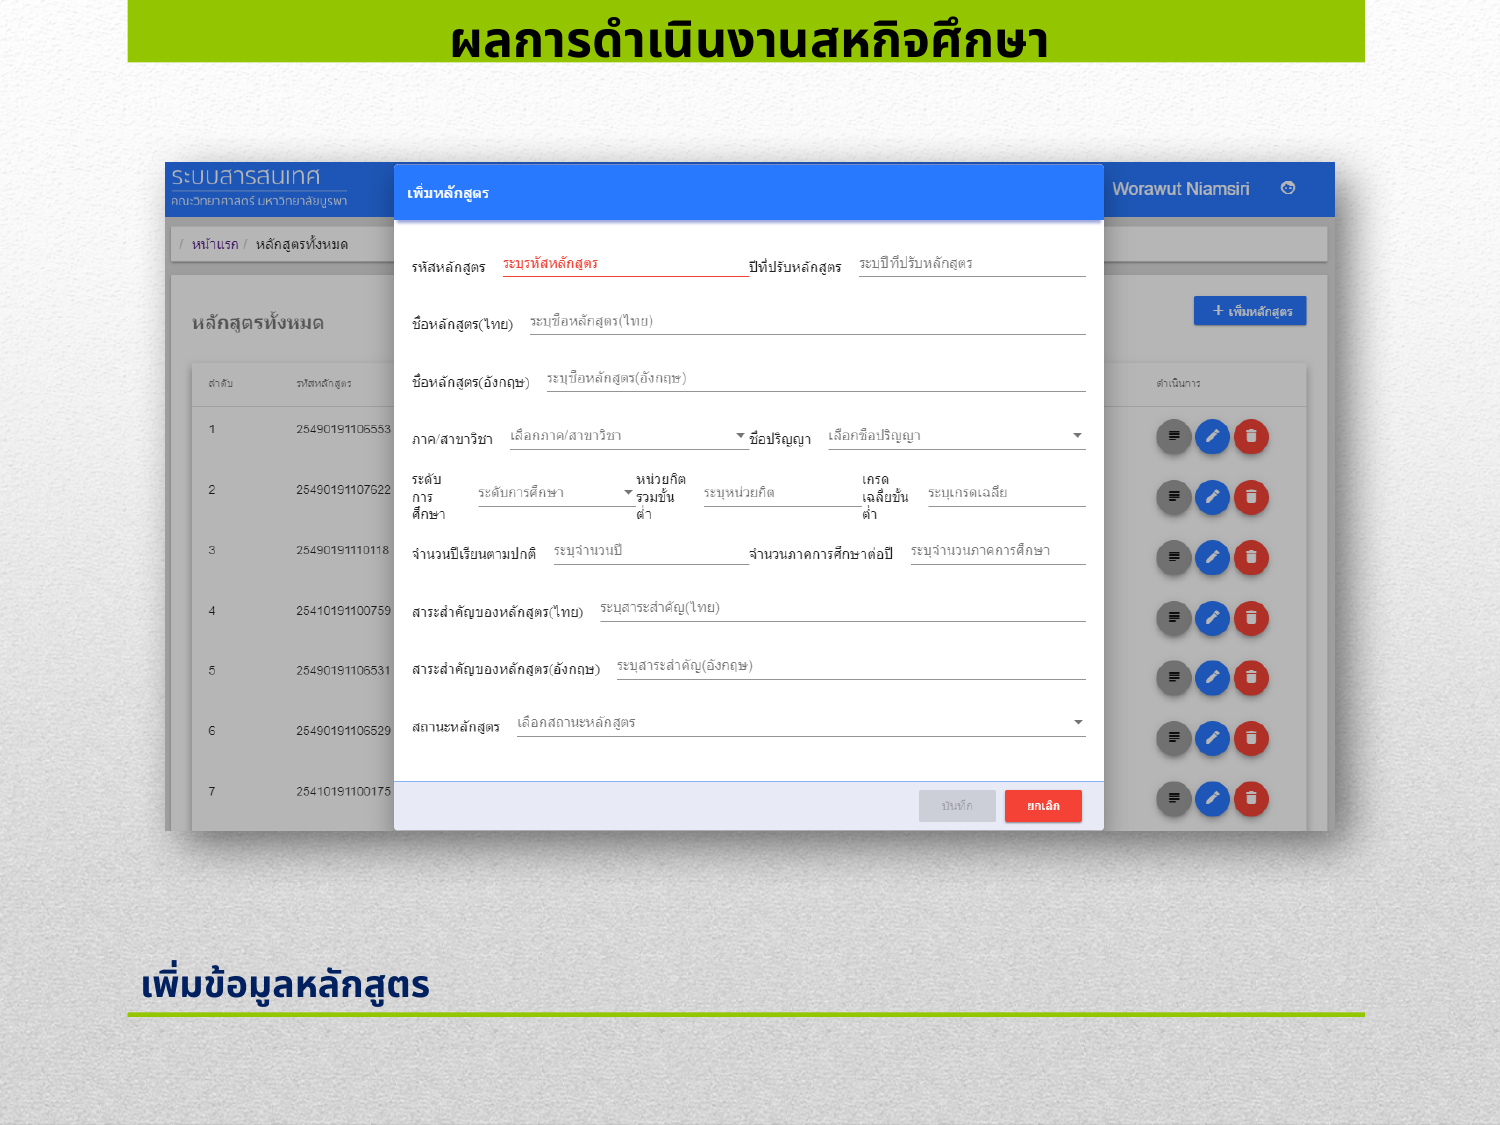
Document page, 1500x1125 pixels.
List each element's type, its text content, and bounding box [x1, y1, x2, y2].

text_box ผลการดำเนินงานสหกิจศึกษา [0, 0, 1500, 75]
picture [164, 161, 1335, 832]
title เพิ่มข้อมูลหลักสูตร [125, 750, 1238, 1013]
